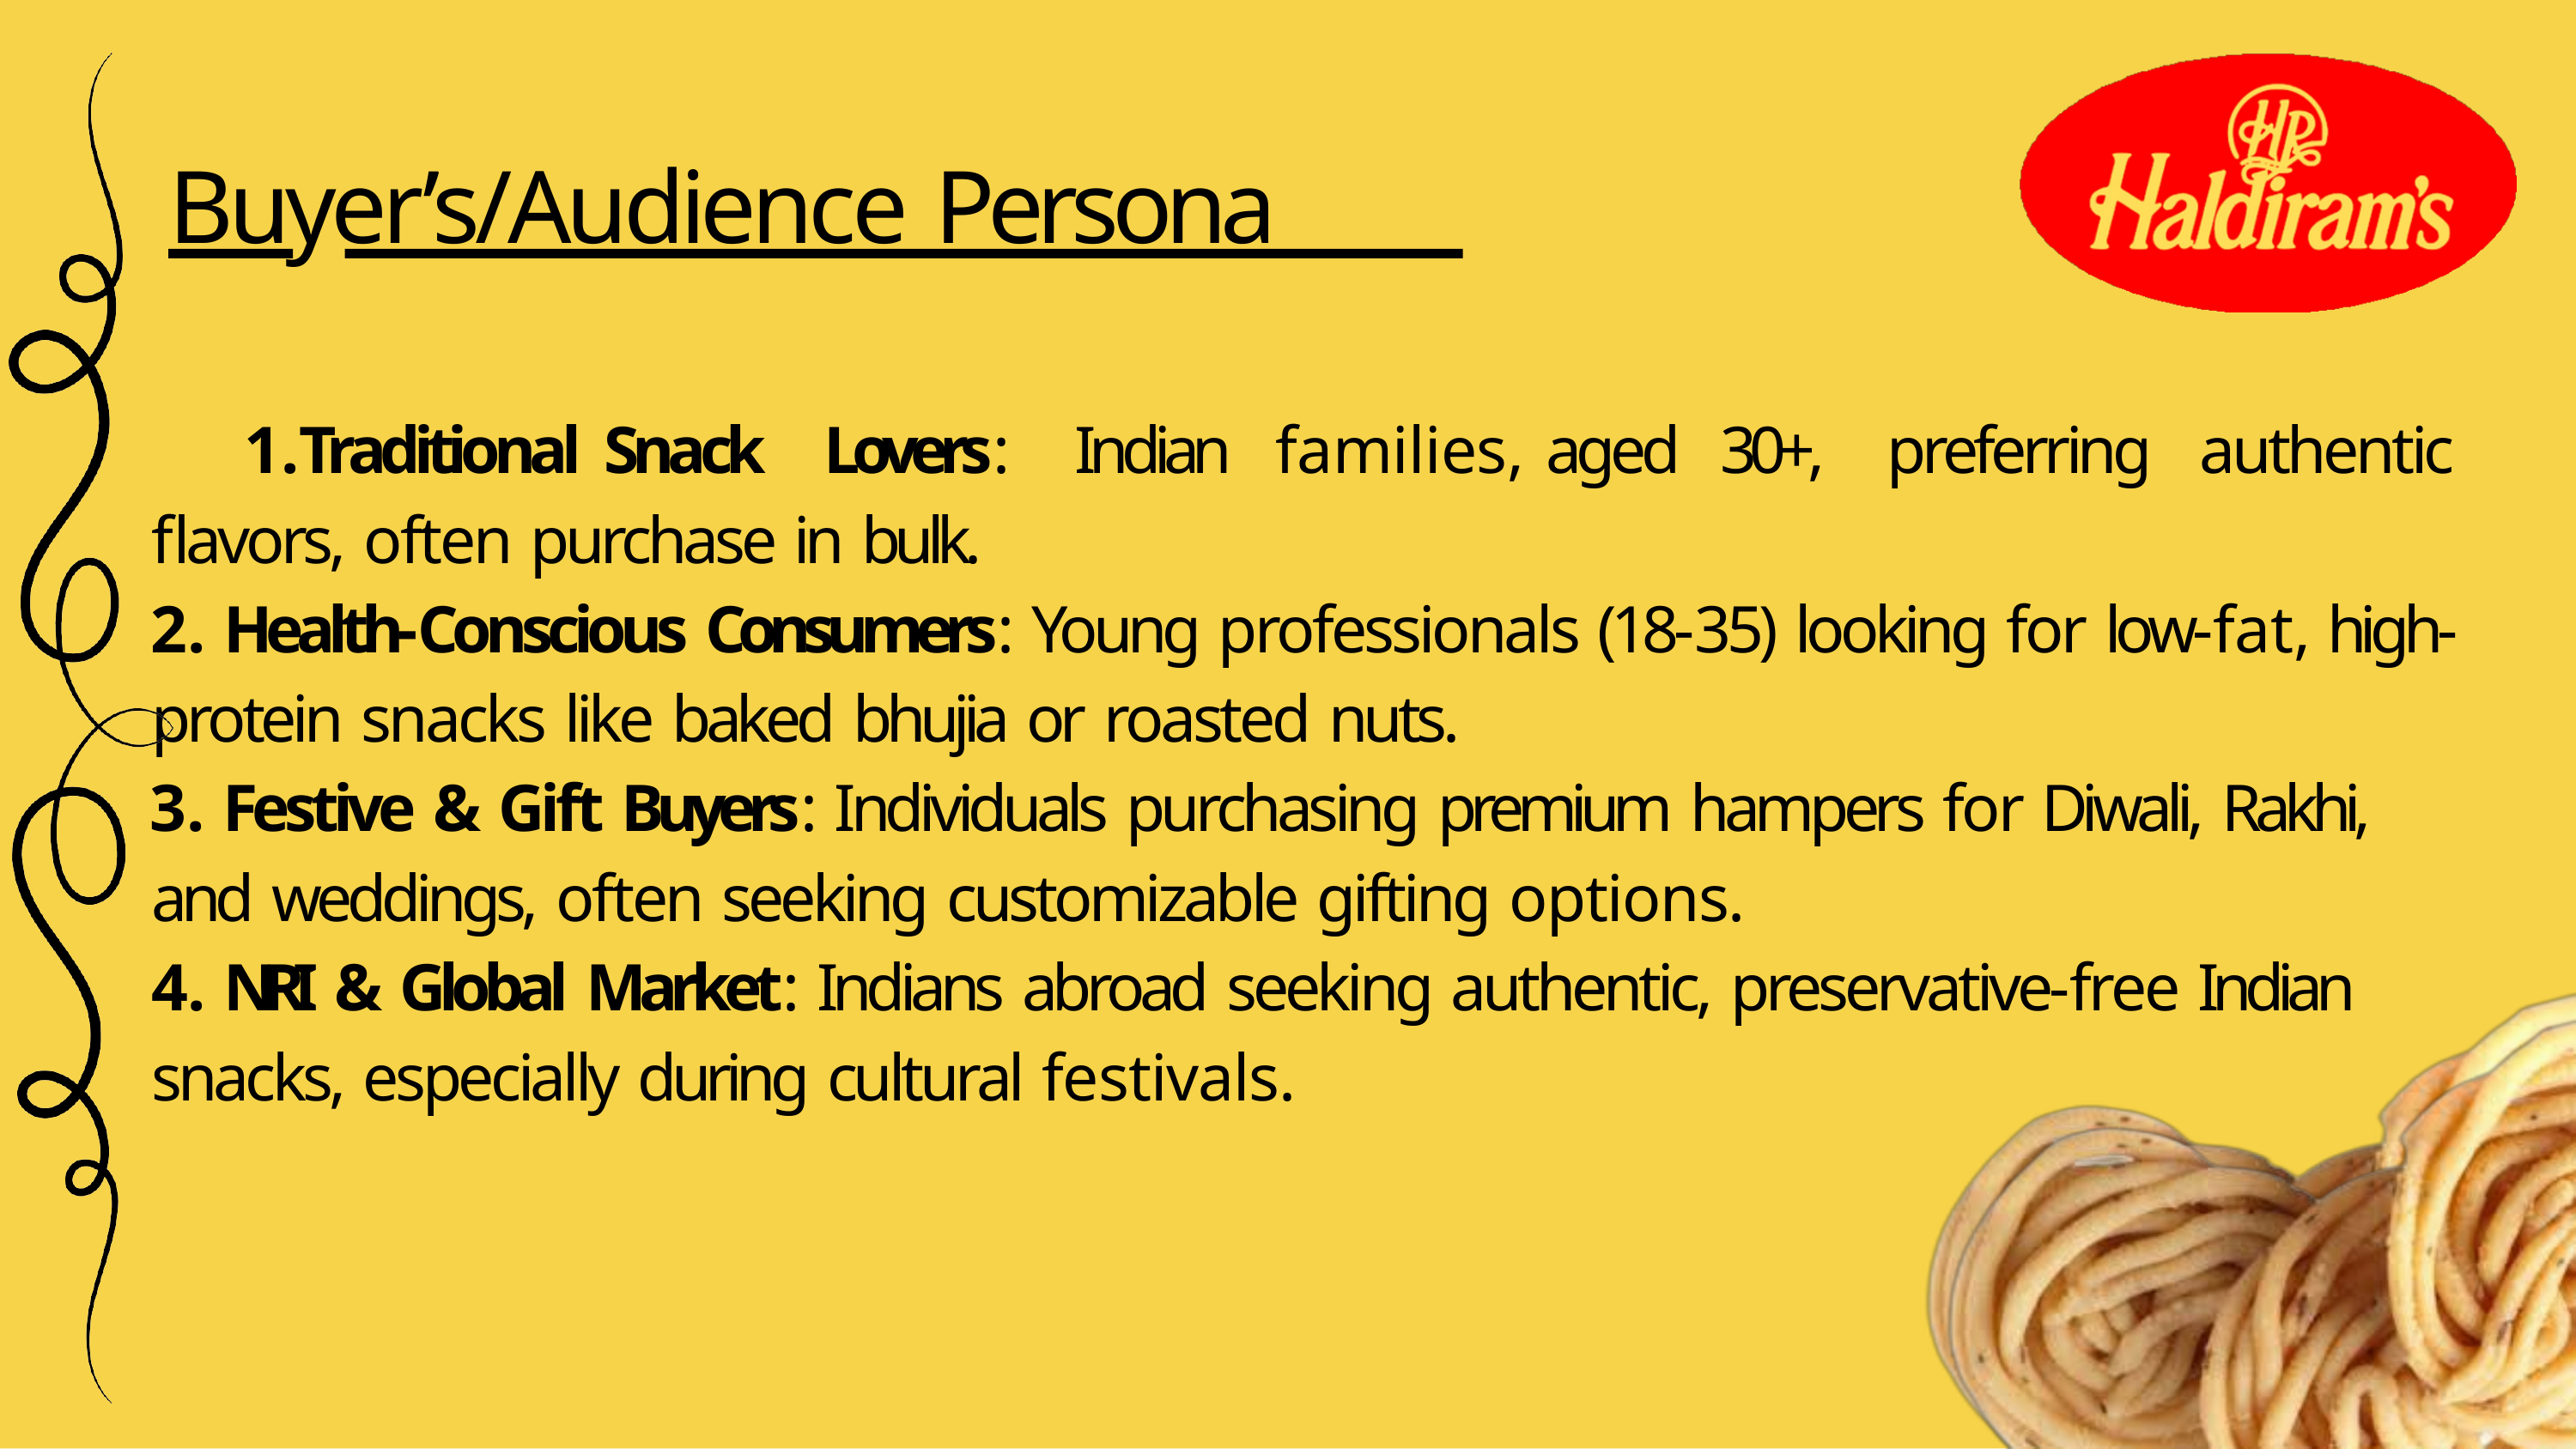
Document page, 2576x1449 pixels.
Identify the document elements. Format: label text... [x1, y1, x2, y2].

title Buyer’s/Audience Persona [179, 141, 1896, 385]
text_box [1913, 967, 2576, 1449]
text_box Traditional Snack Lovers: Indian families, aged 30+, preferring authentic flavors, often purchase in bulk. Health-Conscious Consumers: Young professionals (18-35) looking for low-fat, high-protein snacks like baked bhujia or roasted nuts. Festive & Gift Buyers: Individuals purchasing premium hampers for Diwali, Rakhi, and weddings, often seeking customizable gifting options. NRI & Global Market: Indians abroad seeking authentic, preservative-free Indian snacks, especially during cultural festivals. [179, 395, 2470, 1114]
picture [2018, 52, 2517, 312]
picture [9, 52, 173, 1404]
